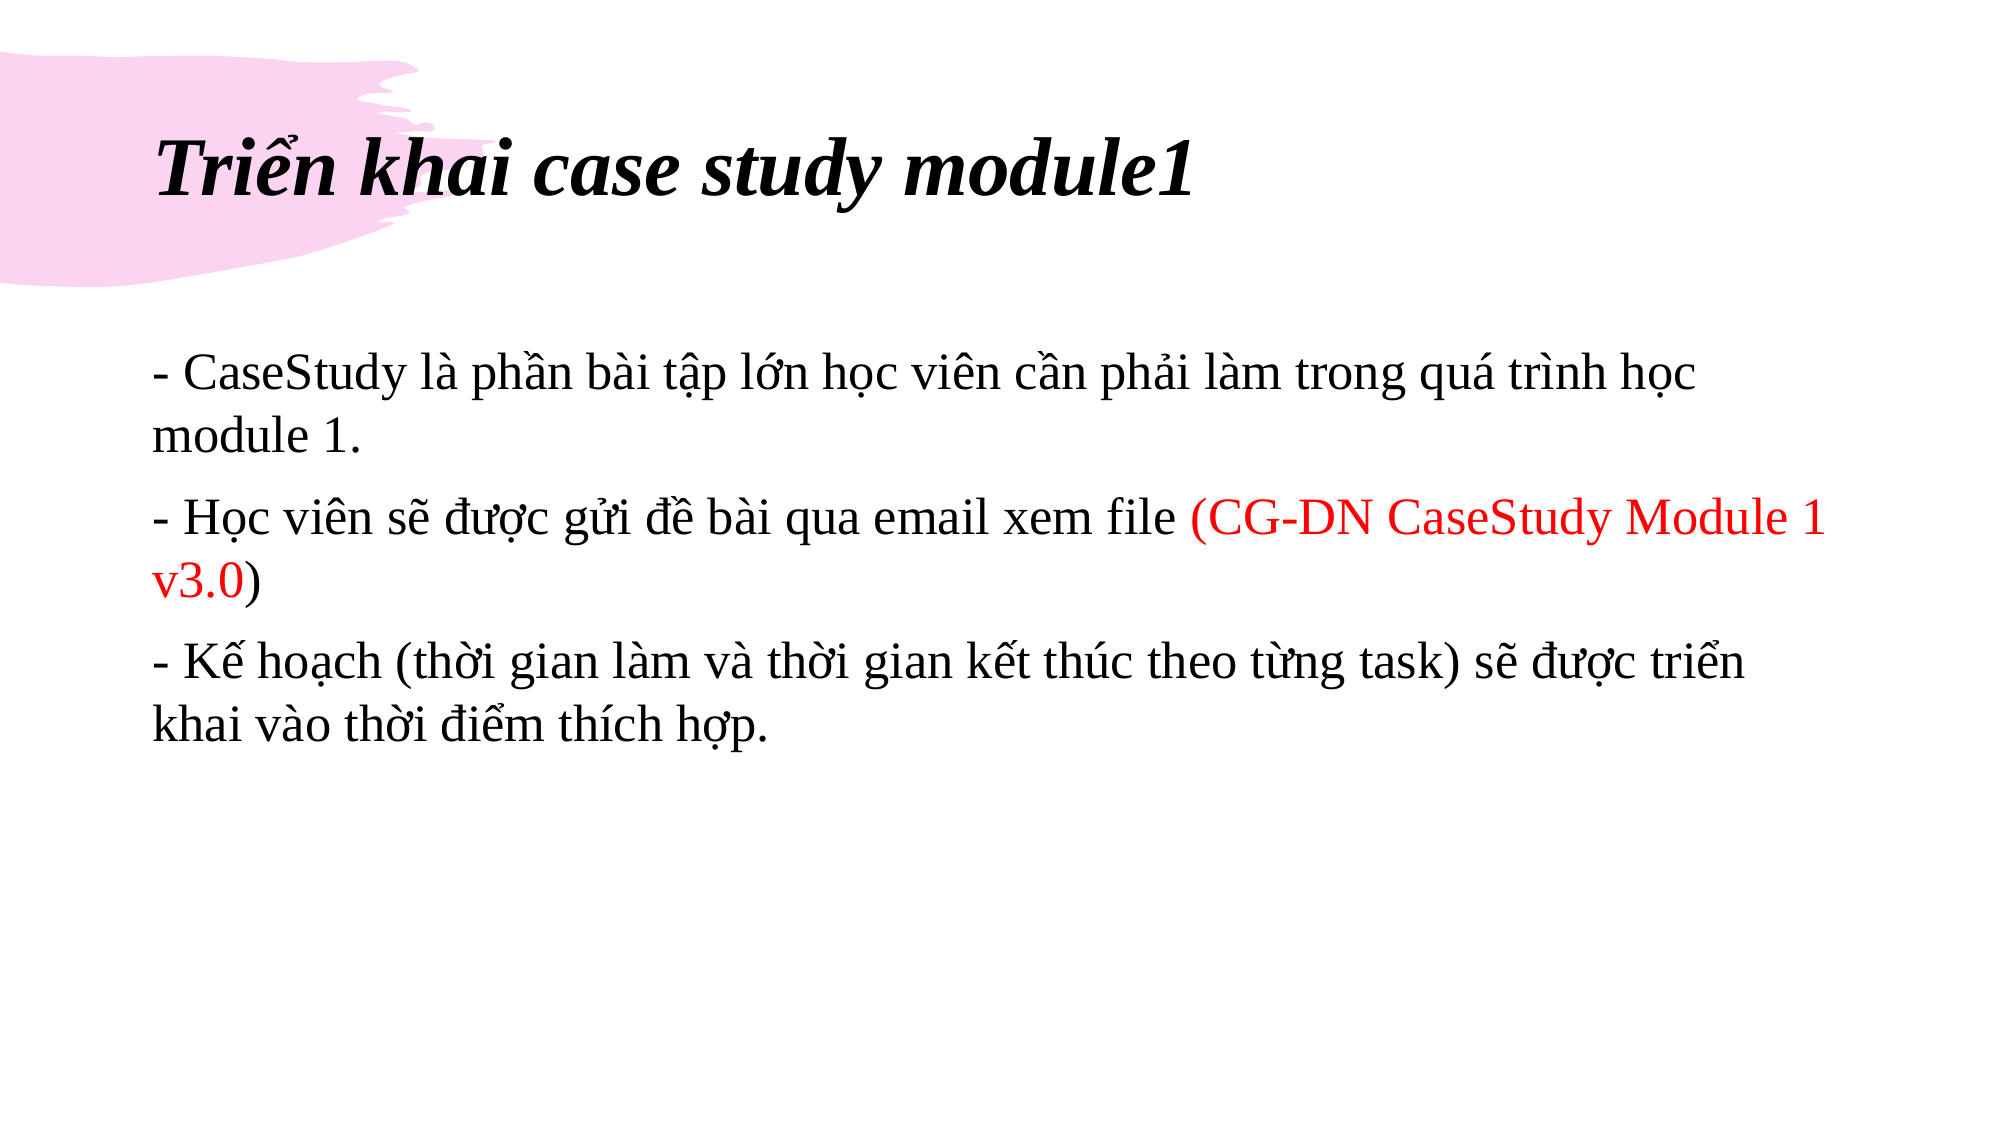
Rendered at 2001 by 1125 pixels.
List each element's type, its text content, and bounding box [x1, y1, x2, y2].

title Triển khai case study module1 [137, 59, 1863, 278]
list - CaseStudy là phần bài tập lớn học viên cần phải làm trong quá trình học module 1. - Học viên sẽ được gửi đề bài qua email xem file (CG-DN CaseStudy Module 1 v3.0) - Kế hoạch (thời gian làm và thời gian kết thúc theo từng task) sẽ được triển khai vào thời điểm thích hợp. [137, 329, 1863, 762]
